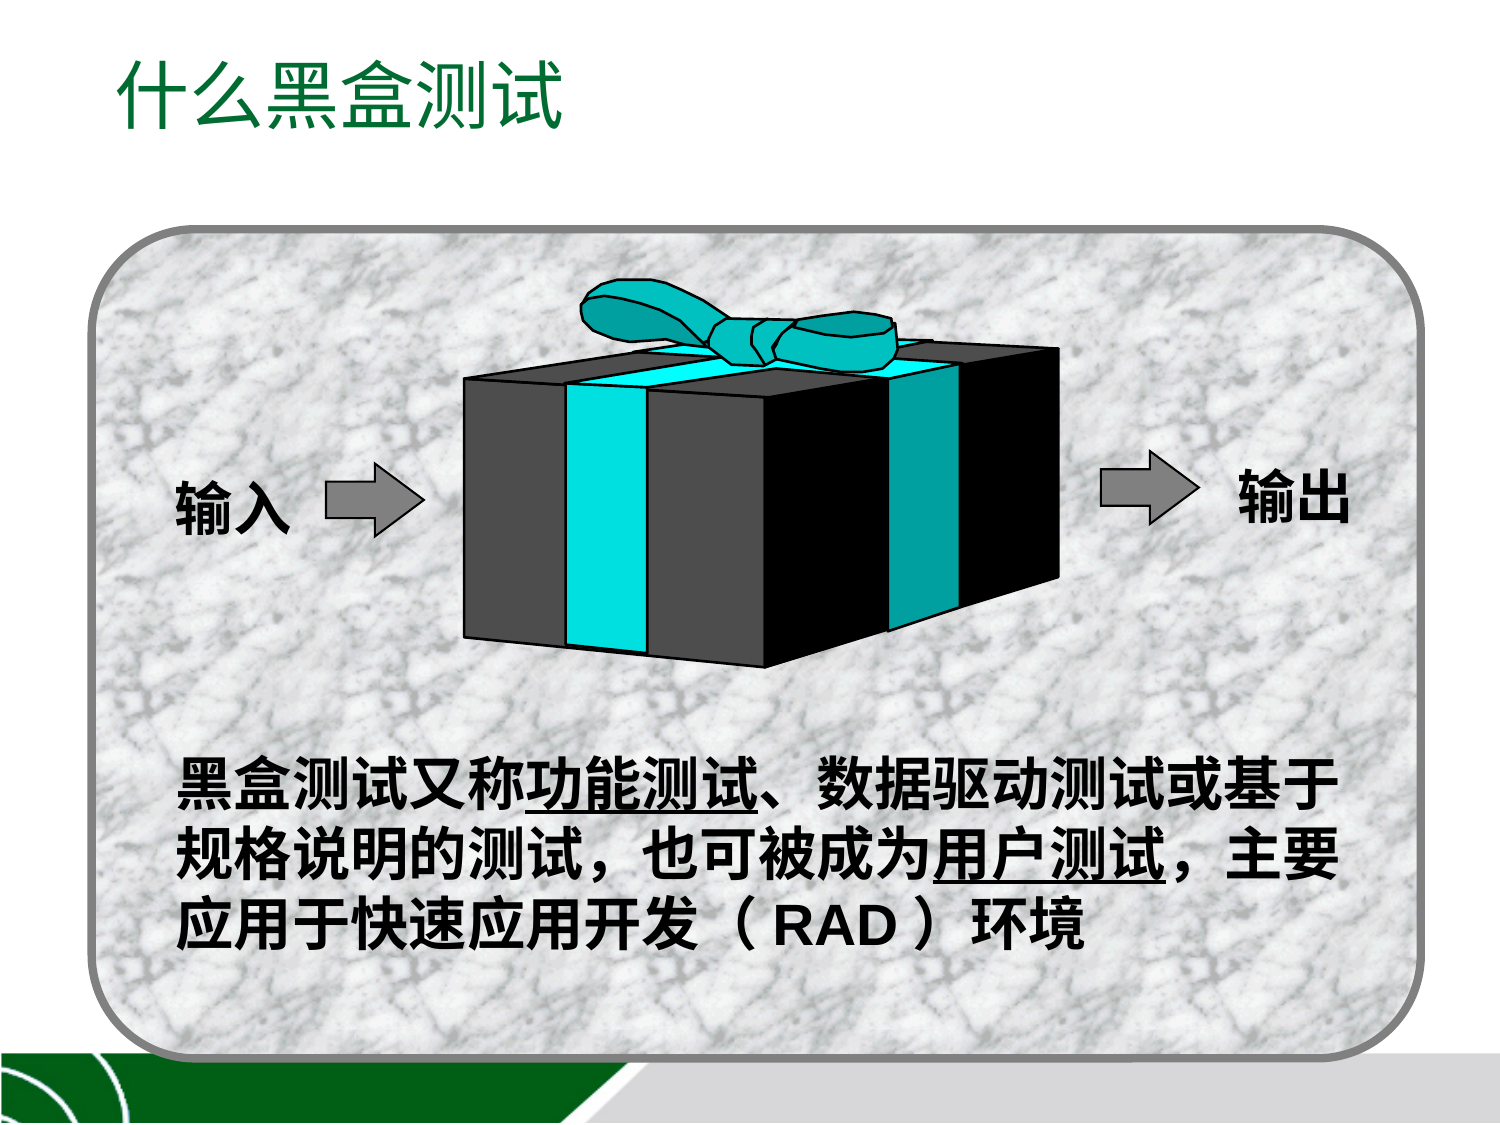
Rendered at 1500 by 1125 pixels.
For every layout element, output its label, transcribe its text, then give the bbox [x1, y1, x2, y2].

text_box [91, 228, 1422, 1059]
title 什么黑盒测试 [99, 37, 1276, 151]
picture [0, 1052, 1500, 1123]
